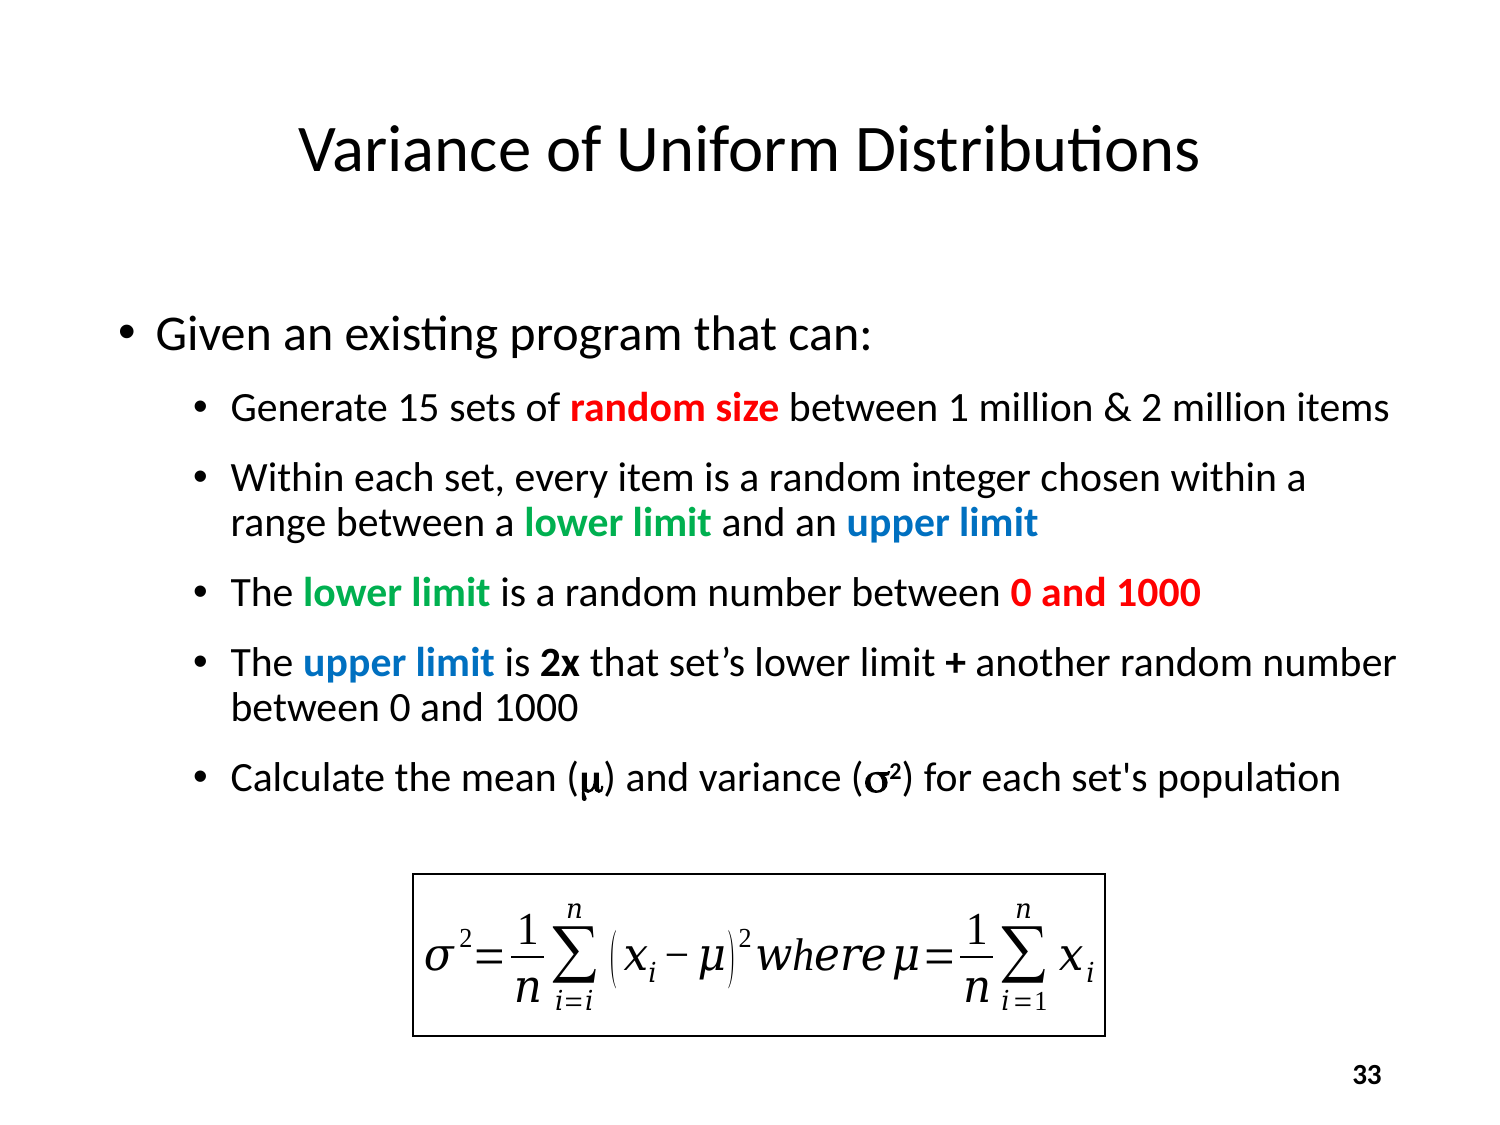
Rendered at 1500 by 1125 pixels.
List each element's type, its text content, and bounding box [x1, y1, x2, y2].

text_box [413, 873, 1106, 1036]
list Given an existing program that can: Generate 15 sets of random size between 1 million & 2 million items Within each set, every item is a random integer chosen within a range between a lower limit and an upper limit The lower limit is a random number between 0 and 1000 The upper limit is 2x that set’s lower limit + another random number between 0 and 1000 Calculate the mean () and variance (2) for each set's population [103, 299, 1416, 874]
slide_number 33 [1059, 1042, 1397, 1103]
title Variance of Uniform Distributions [103, 59, 1397, 241]
